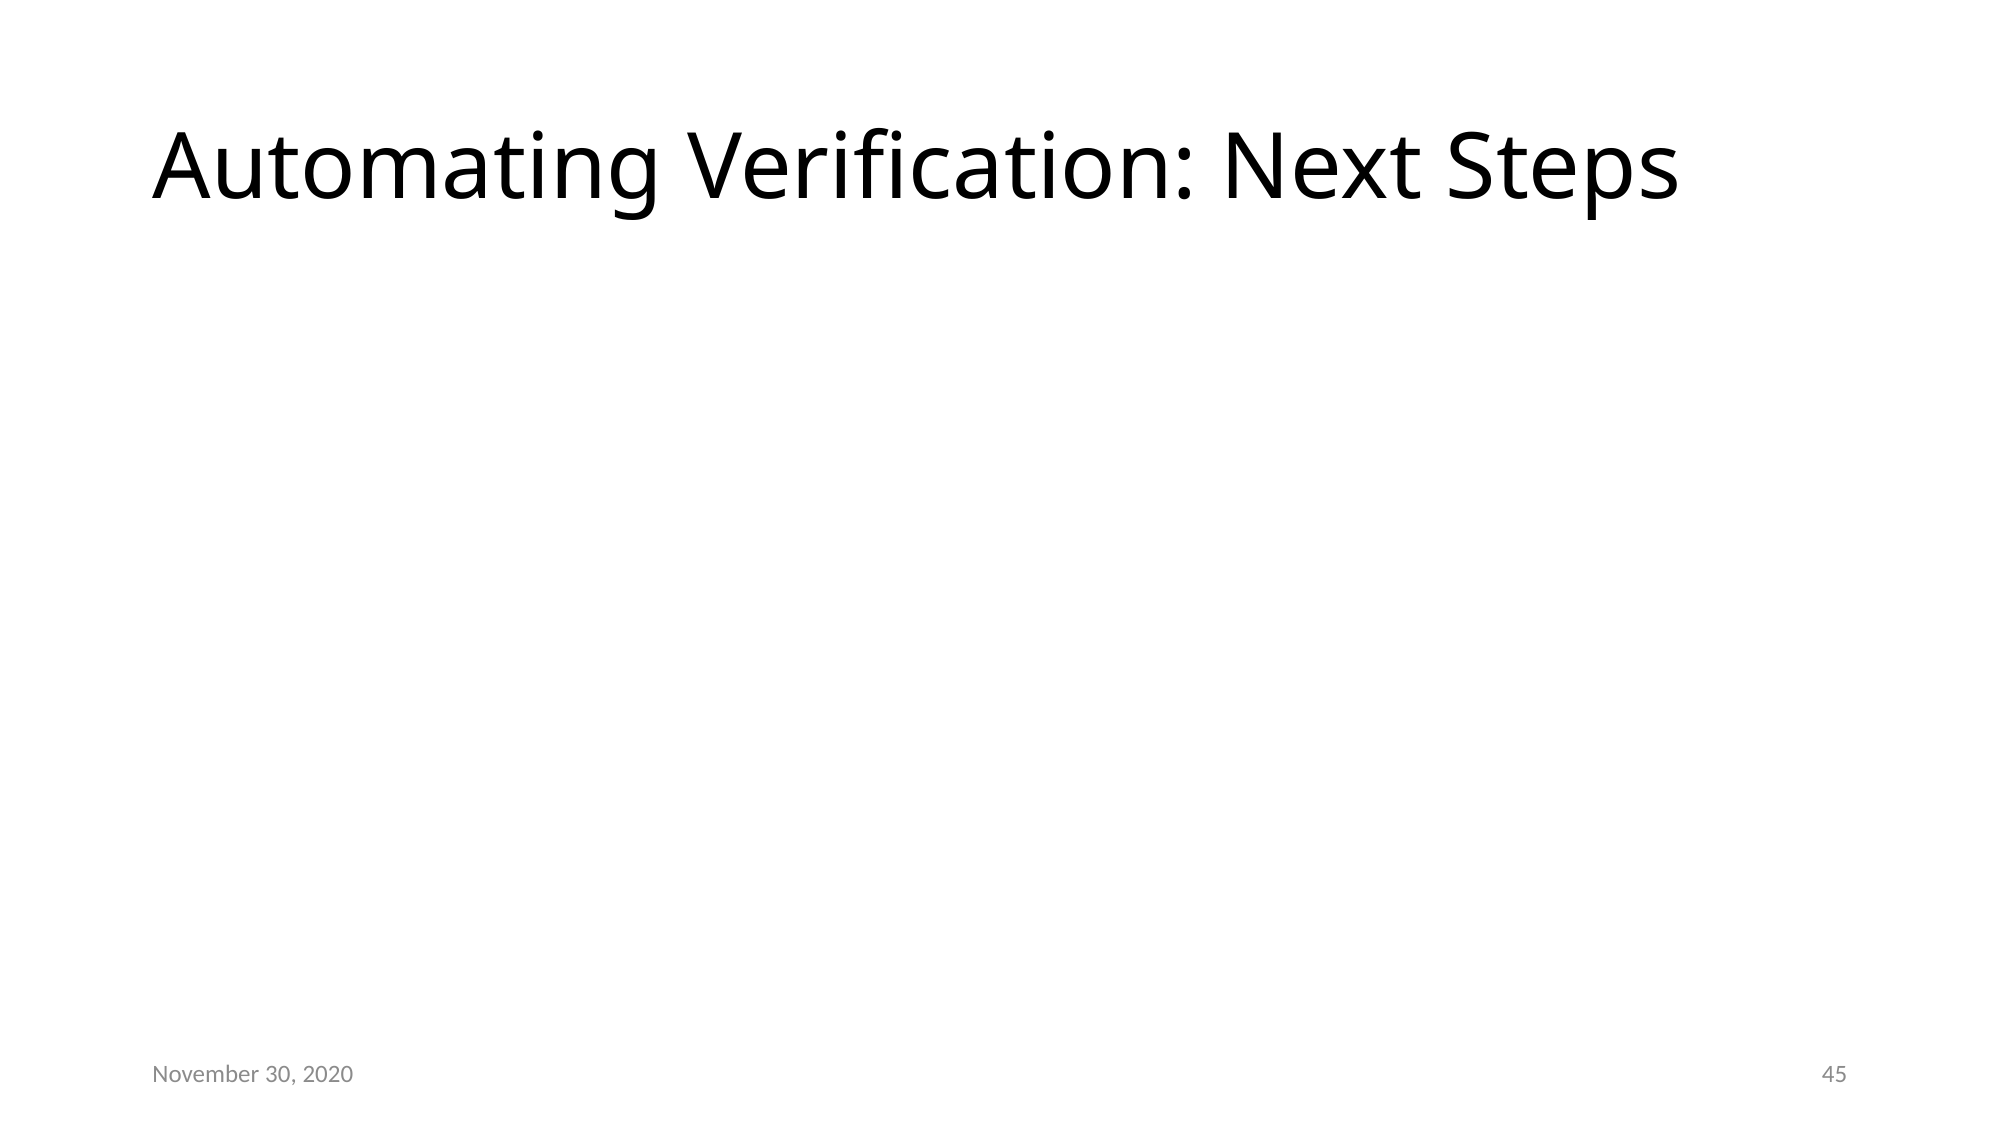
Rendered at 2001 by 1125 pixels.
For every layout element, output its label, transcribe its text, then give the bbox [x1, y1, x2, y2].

slide_number 45 [1412, 1042, 1863, 1103]
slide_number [137, 1042, 588, 1103]
title Automating Verification: Next Steps [137, 59, 1863, 278]
